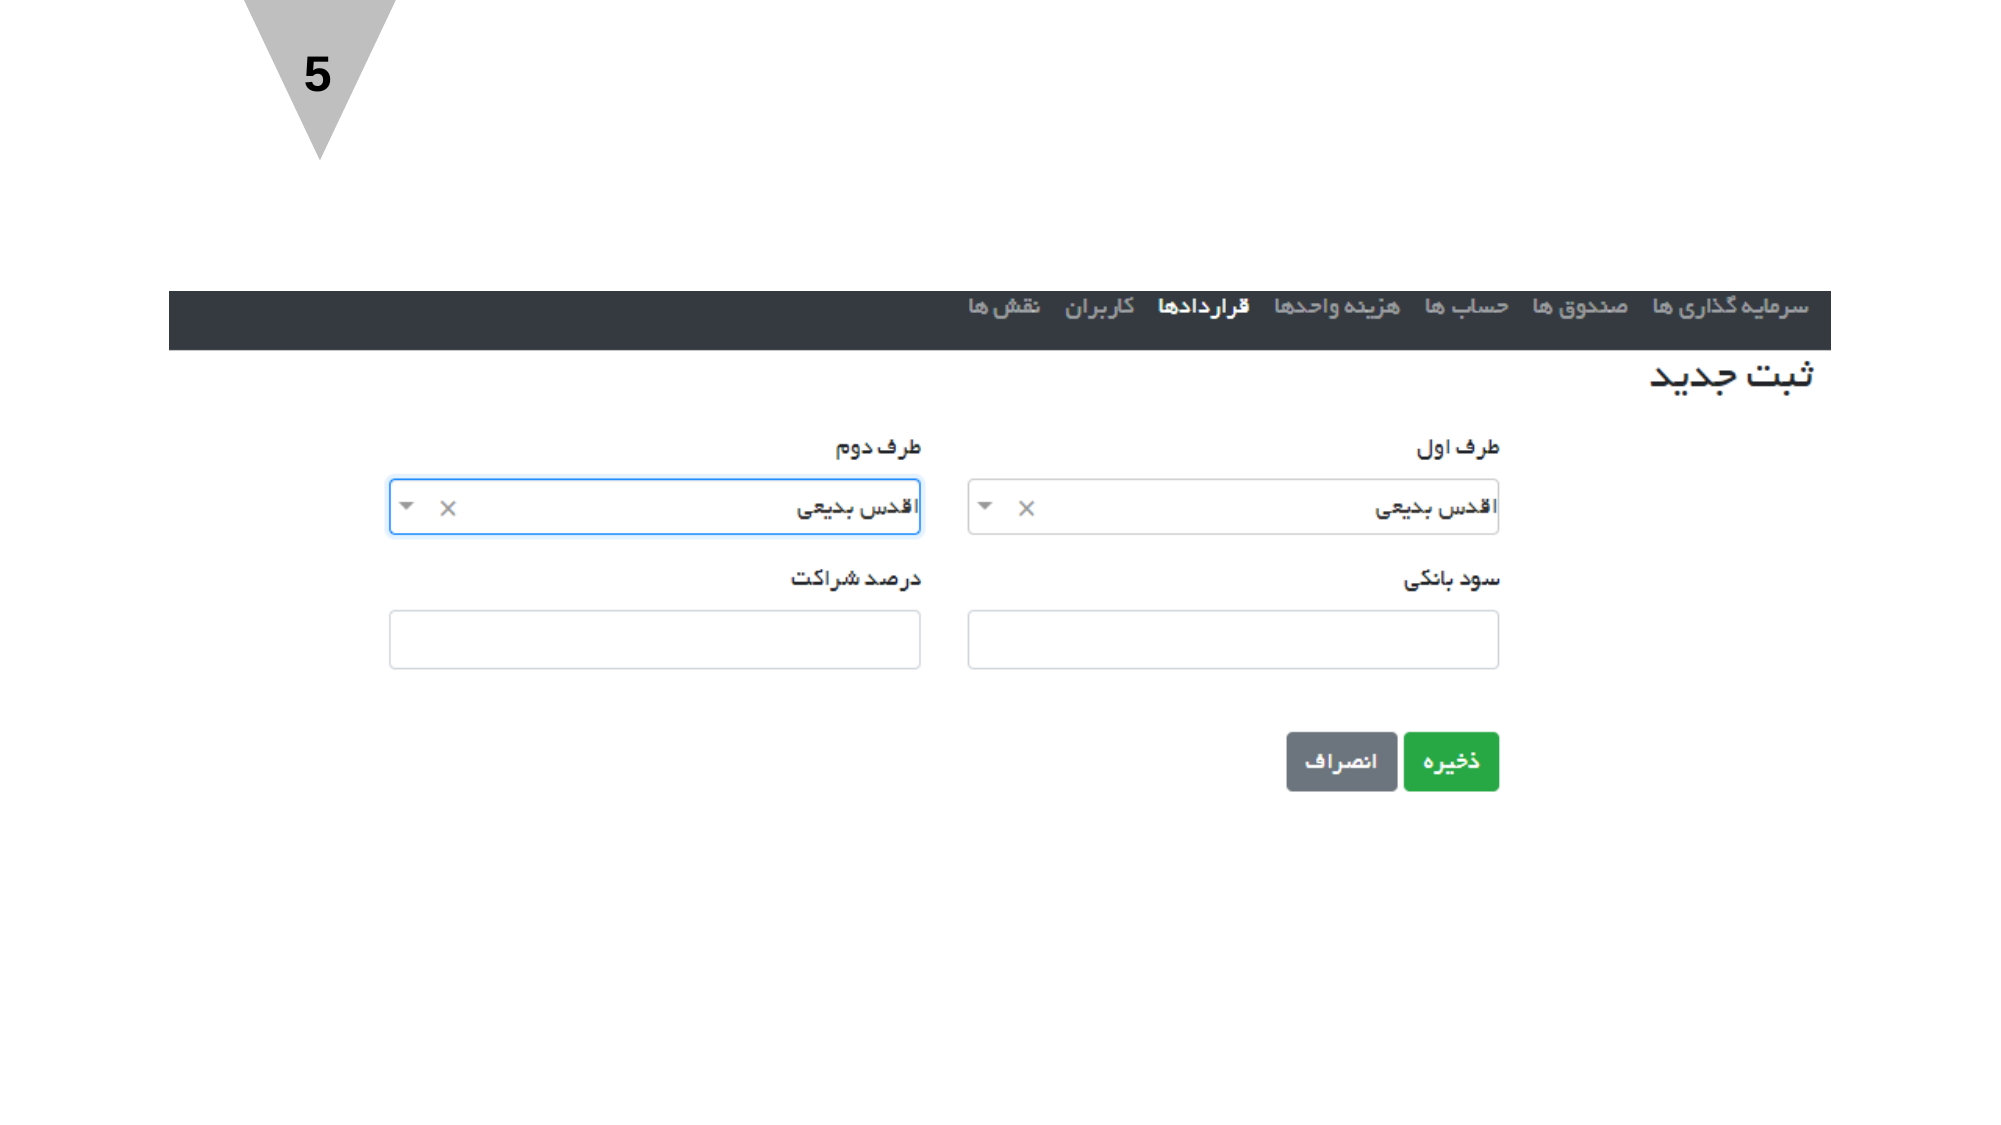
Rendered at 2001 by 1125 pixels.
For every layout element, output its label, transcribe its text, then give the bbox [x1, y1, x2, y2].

picture [169, 291, 1831, 834]
text_box 5 [261, 34, 375, 109]
text_box [241, 0, 399, 49]
text_box [293, 109, 347, 163]
